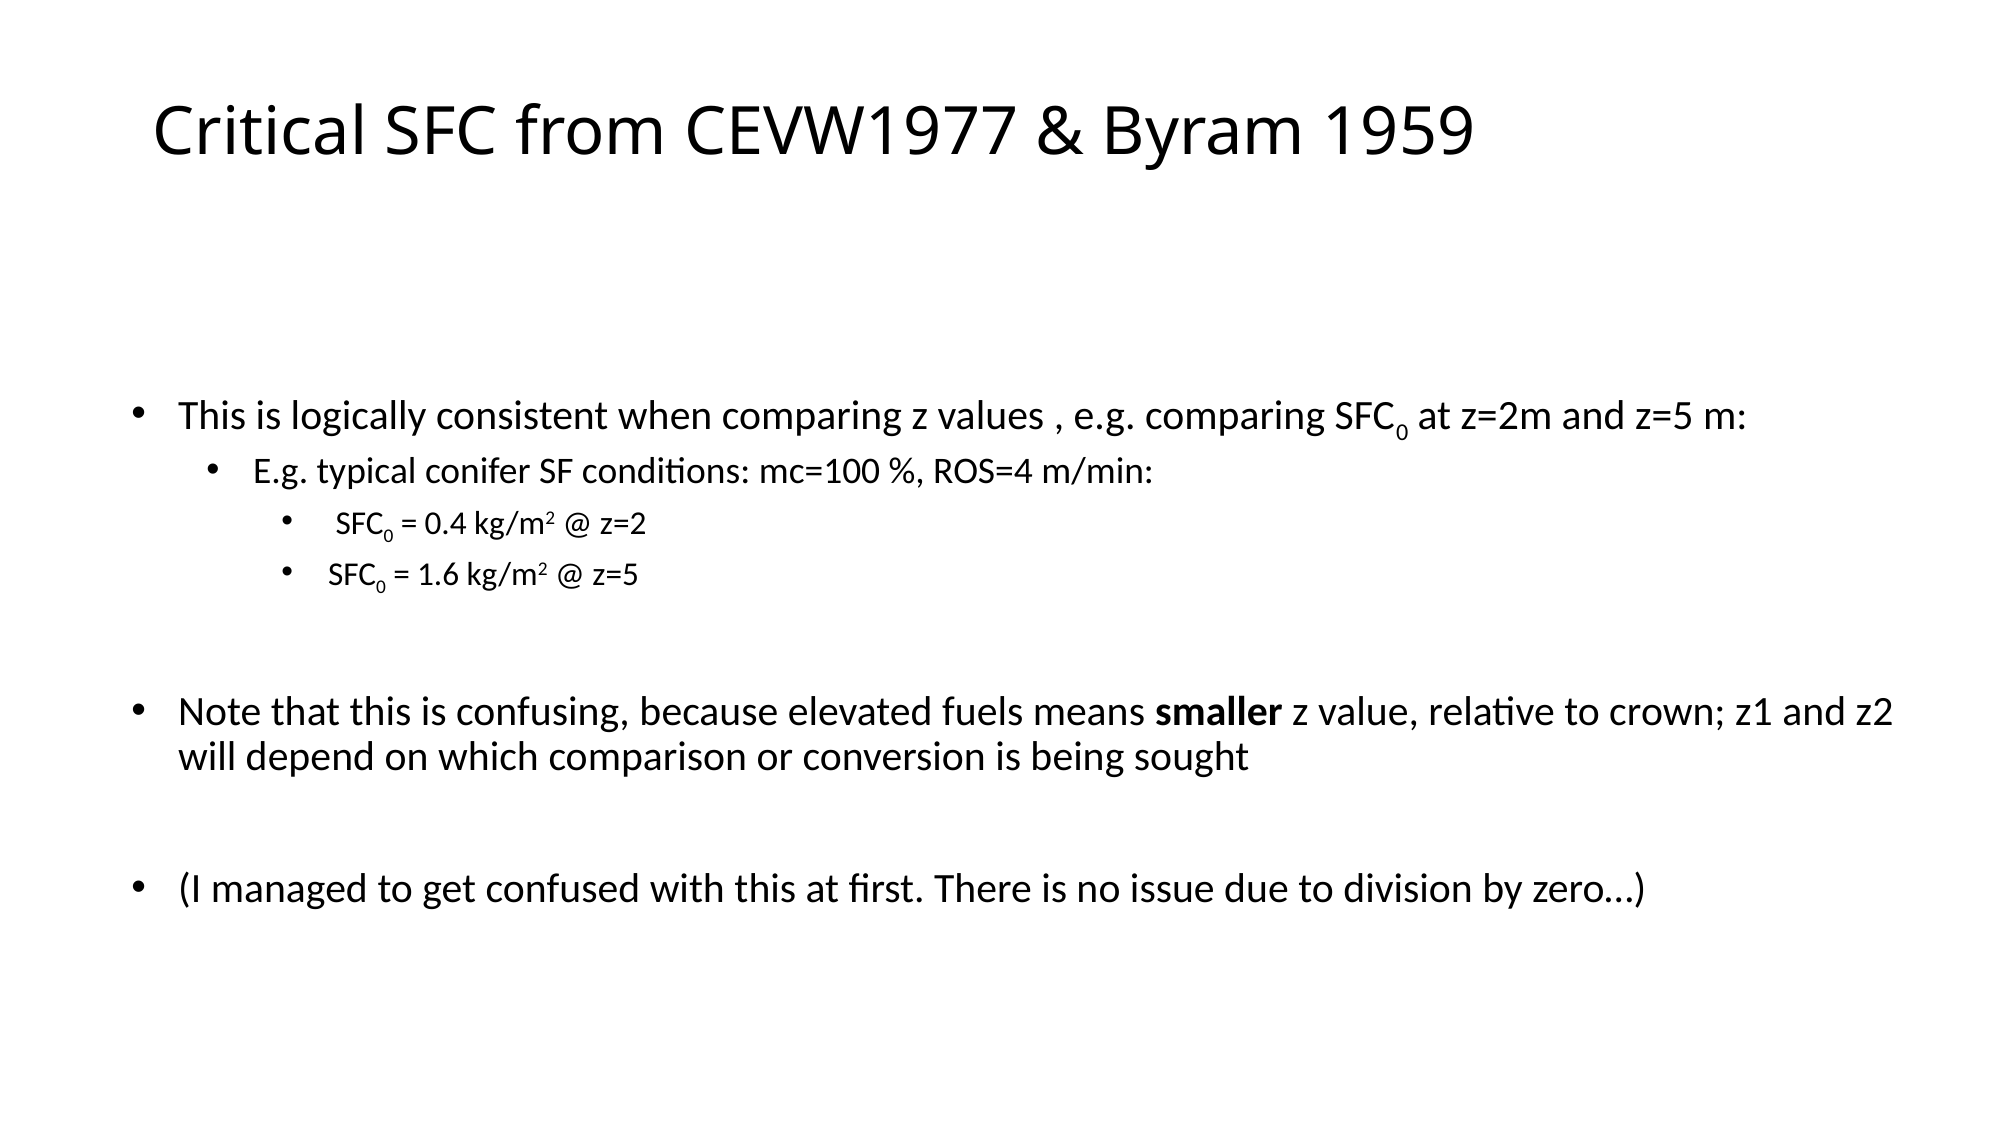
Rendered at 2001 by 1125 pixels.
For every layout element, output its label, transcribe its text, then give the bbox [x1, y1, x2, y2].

title Critical SFC from CEVW1977 & Byram 1959 [137, 75, 1838, 177]
